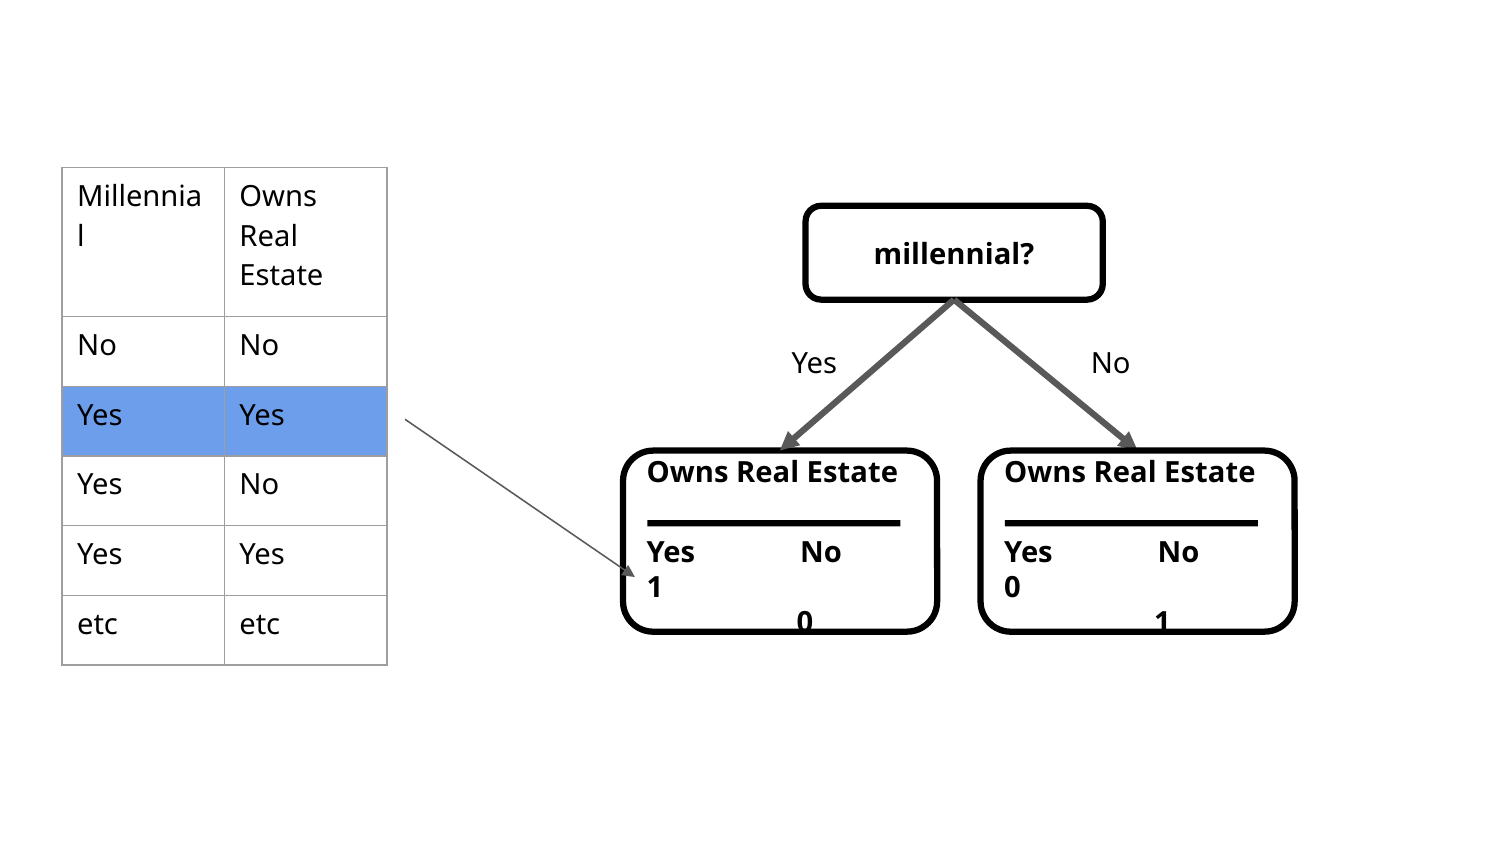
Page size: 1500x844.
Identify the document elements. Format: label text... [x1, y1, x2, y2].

table_cell No [63, 317, 224, 386]
text_box Owns Real Estate Yes No 1 0 [623, 450, 938, 632]
text_box [779, 383, 858, 451]
text_box [954, 299, 1138, 450]
text_box Owns Real Estate Yes No 0 1 [980, 450, 1295, 632]
text_box No [1076, 329, 1179, 383]
table_cell Yes [225, 387, 386, 455]
table_header Millennial [63, 168, 224, 316]
table_cell Yes [225, 526, 386, 595]
table_cell etc [225, 596, 386, 664]
text_box Yes [776, 329, 880, 383]
table_header Owns Real Estate [225, 168, 386, 316]
table_cell Yes [63, 526, 224, 595]
table_cell No [225, 457, 386, 525]
text_box millennial? [805, 205, 1103, 300]
table_cell Yes [63, 387, 224, 455]
text_box [404, 419, 635, 578]
table_cell No [225, 317, 386, 386]
table_cell etc [63, 596, 224, 664]
table_cell Yes [63, 457, 224, 525]
